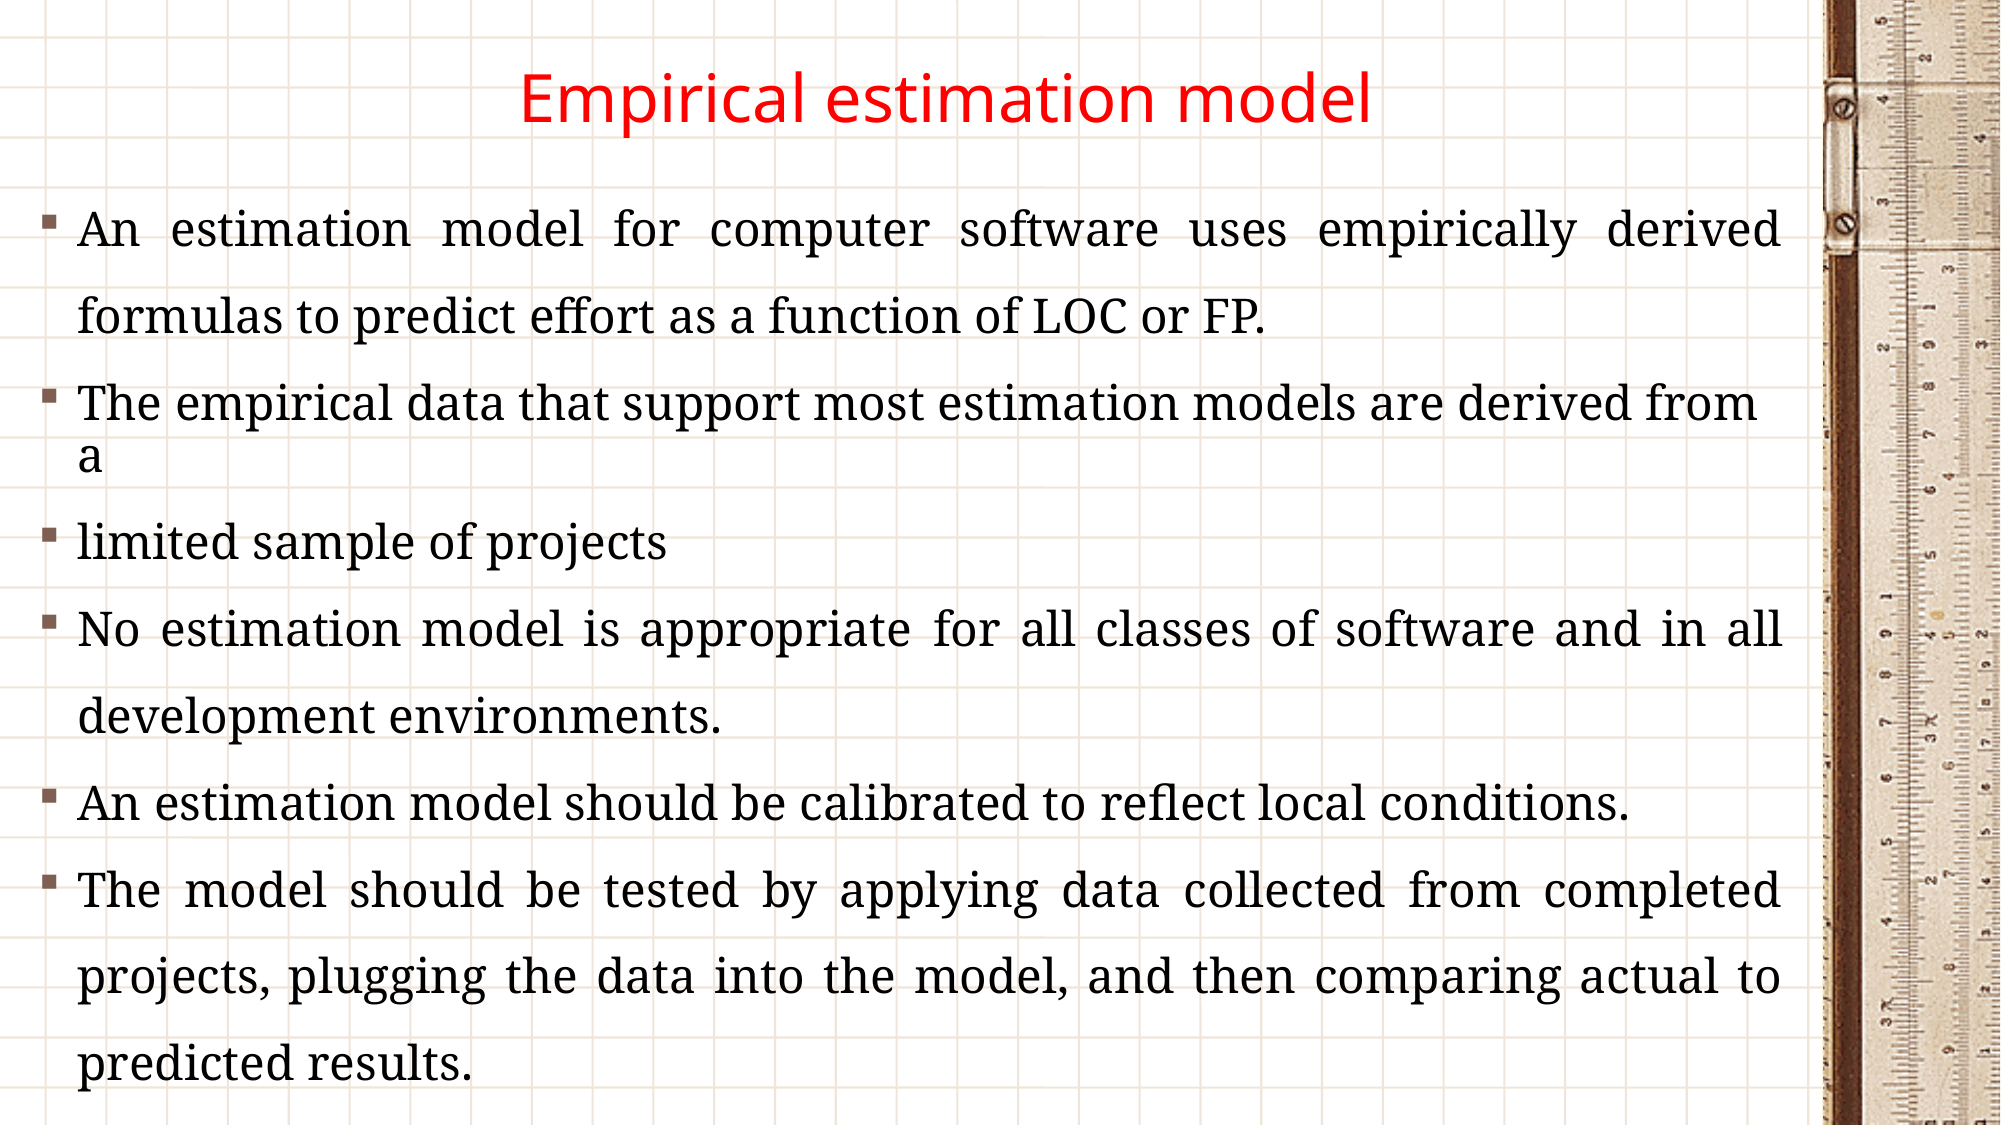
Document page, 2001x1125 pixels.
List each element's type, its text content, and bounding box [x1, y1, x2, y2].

picture [1823, 0, 2000, 1125]
list An estimation model for computer software uses empirically derived formulas to predict effort as a function of LOC or FP. The empirical data that support most estimation models are derived from a limited sample of projects No estimation model is appropriate for all classes of software and in all development environments. An estimation model should be calibrated to reflect local conditions. The model should be tested by applying data collected from completed projects, plugging the data into the model, and then comparing actual to predicted results. [23, 162, 1800, 1105]
title Empirical estimation model [147, 0, 1748, 144]
